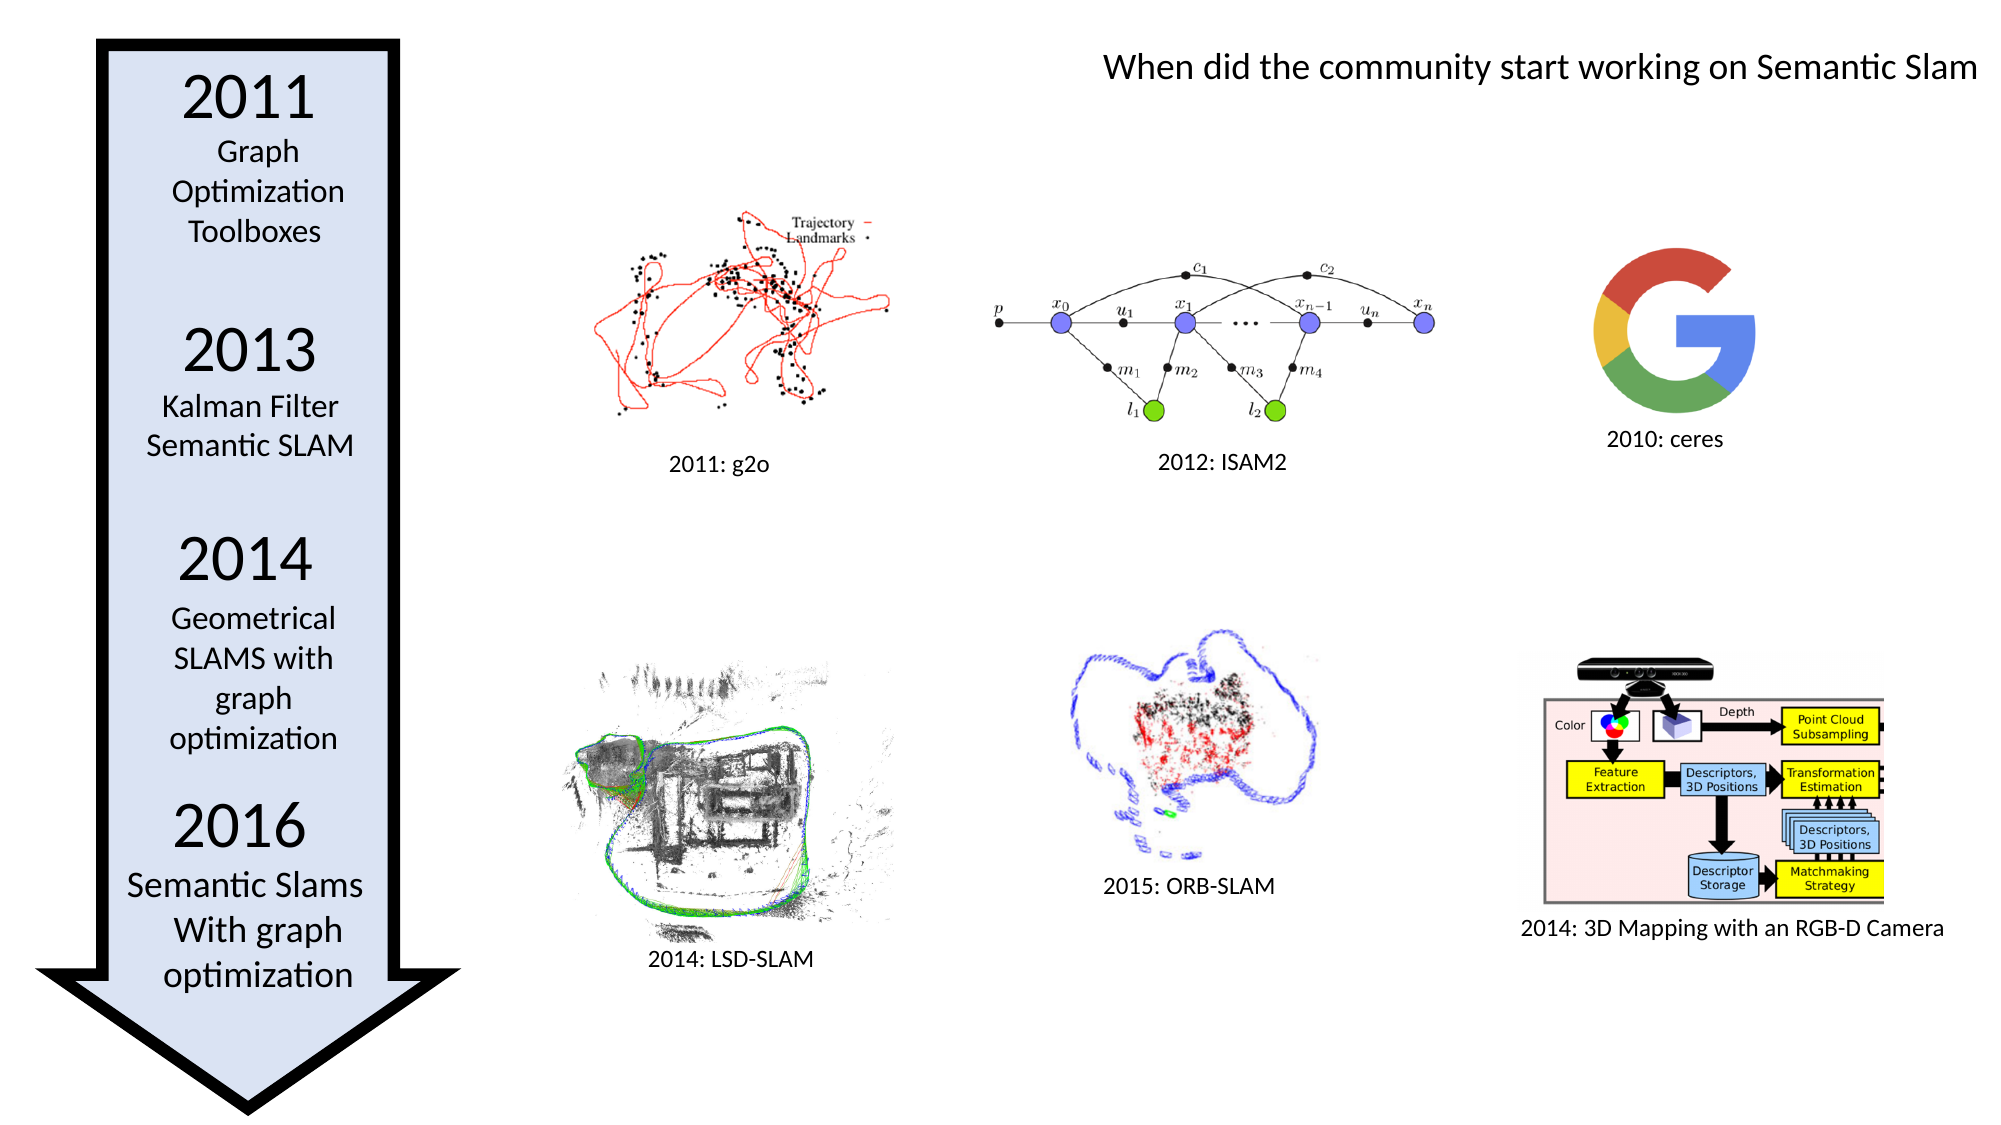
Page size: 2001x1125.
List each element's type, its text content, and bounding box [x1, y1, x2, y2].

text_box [780, 229, 1666, 490]
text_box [111, 773, 406, 1005]
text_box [1366, 651, 2000, 950]
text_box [135, 44, 382, 258]
text_box [51, 43, 400, 1110]
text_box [531, 203, 908, 486]
text_box When did the community start working on Semantic Slam [1088, 34, 2000, 95]
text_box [1498, 245, 1833, 461]
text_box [127, 297, 375, 473]
text_box [406, 973, 434, 1001]
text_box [130, 506, 378, 766]
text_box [420, 658, 1043, 981]
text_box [803, 604, 1576, 908]
